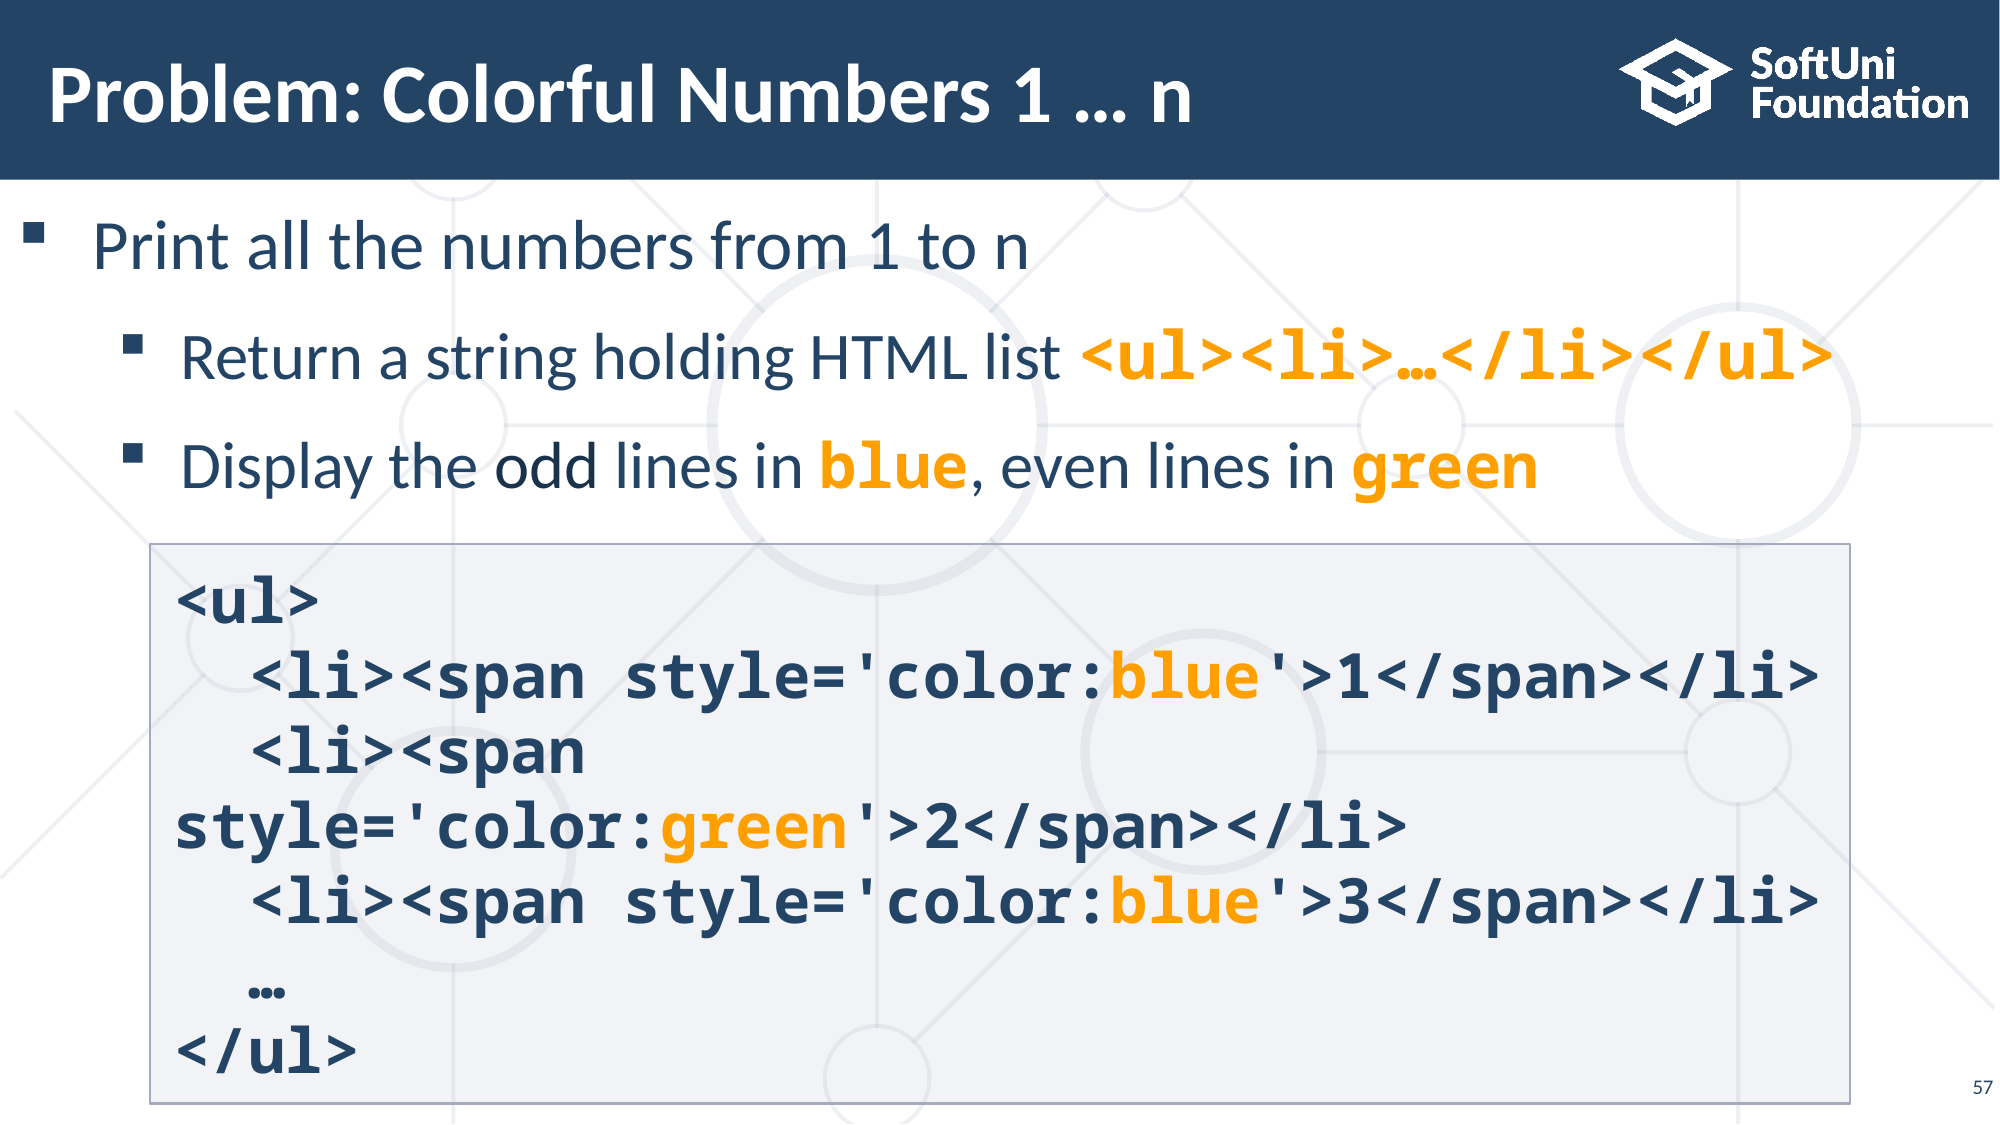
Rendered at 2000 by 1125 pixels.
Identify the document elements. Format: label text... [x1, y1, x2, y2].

list Print all the numbers from 1 to n Return a string holding HTML list <ul><li>…</li></ul> Display the odd lines in blue, even lines in green [0, 188, 1937, 1103]
slide_number 57 [1937, 1070, 2000, 1103]
picture [1618, 38, 1968, 126]
text_box <ul> <li><span style='color:blue'>1</span></li> <li><span style='color:green'>2</span></li> <li><span style='color:blue'>3</span></li> … </ul> [149, 543, 1850, 1104]
title Problem: Colorful Numbers 1 … n [31, 16, 1591, 162]
